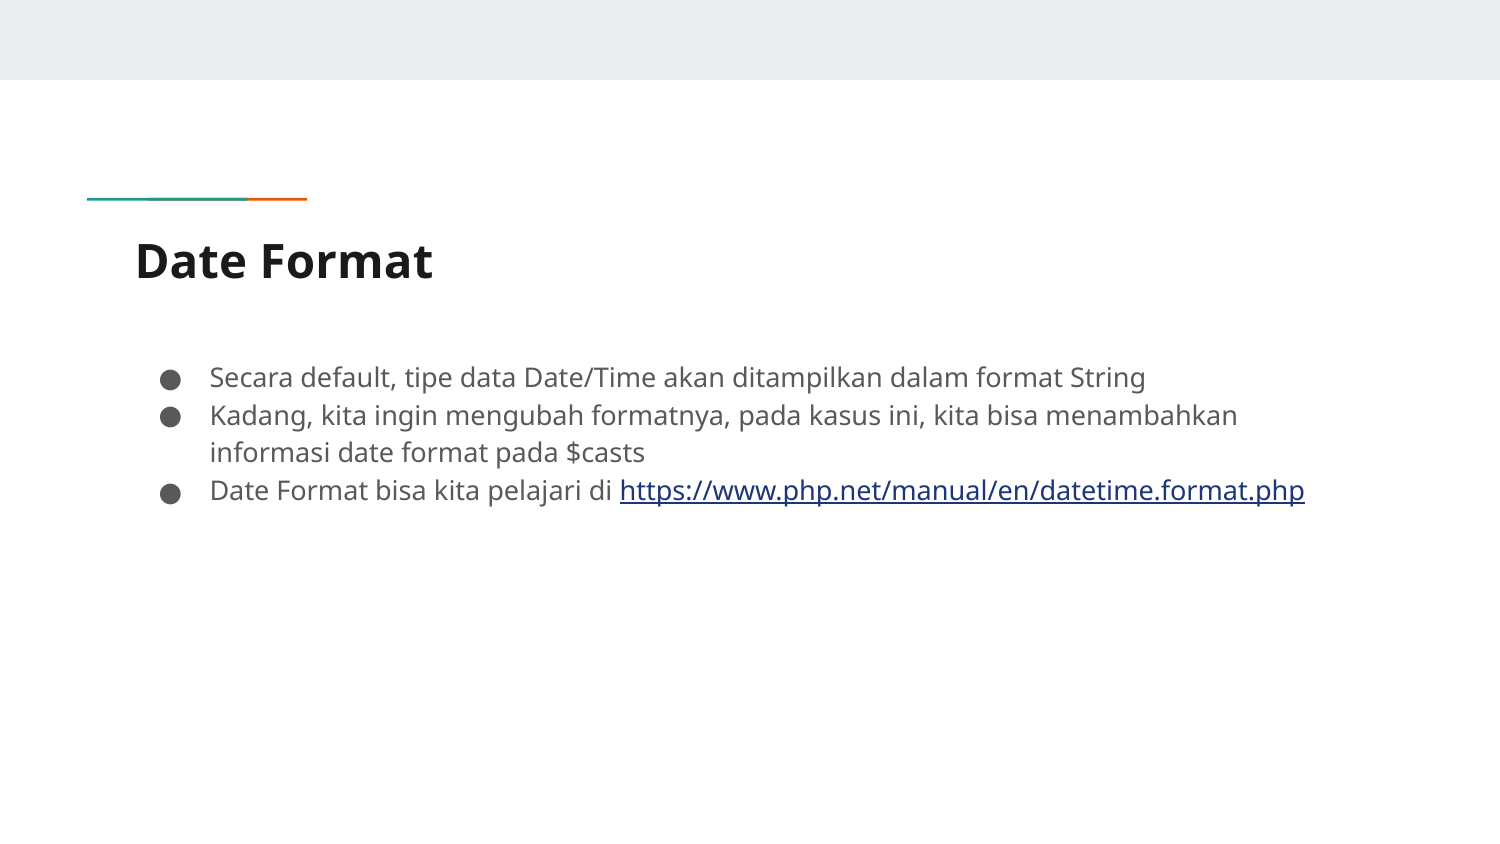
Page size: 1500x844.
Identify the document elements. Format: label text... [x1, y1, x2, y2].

title Date Format [119, 216, 1381, 305]
list Secara default, tipe data Date/Time akan ditampilkan dalam format String Kadang, kita ingin mengubah formatnya, pada kasus ini, kita bisa menambahkan informasi date format pada $casts Date Format bisa kita pelajari di https://www.php.net/manual/en/datetime.format.php [119, 341, 1381, 712]
